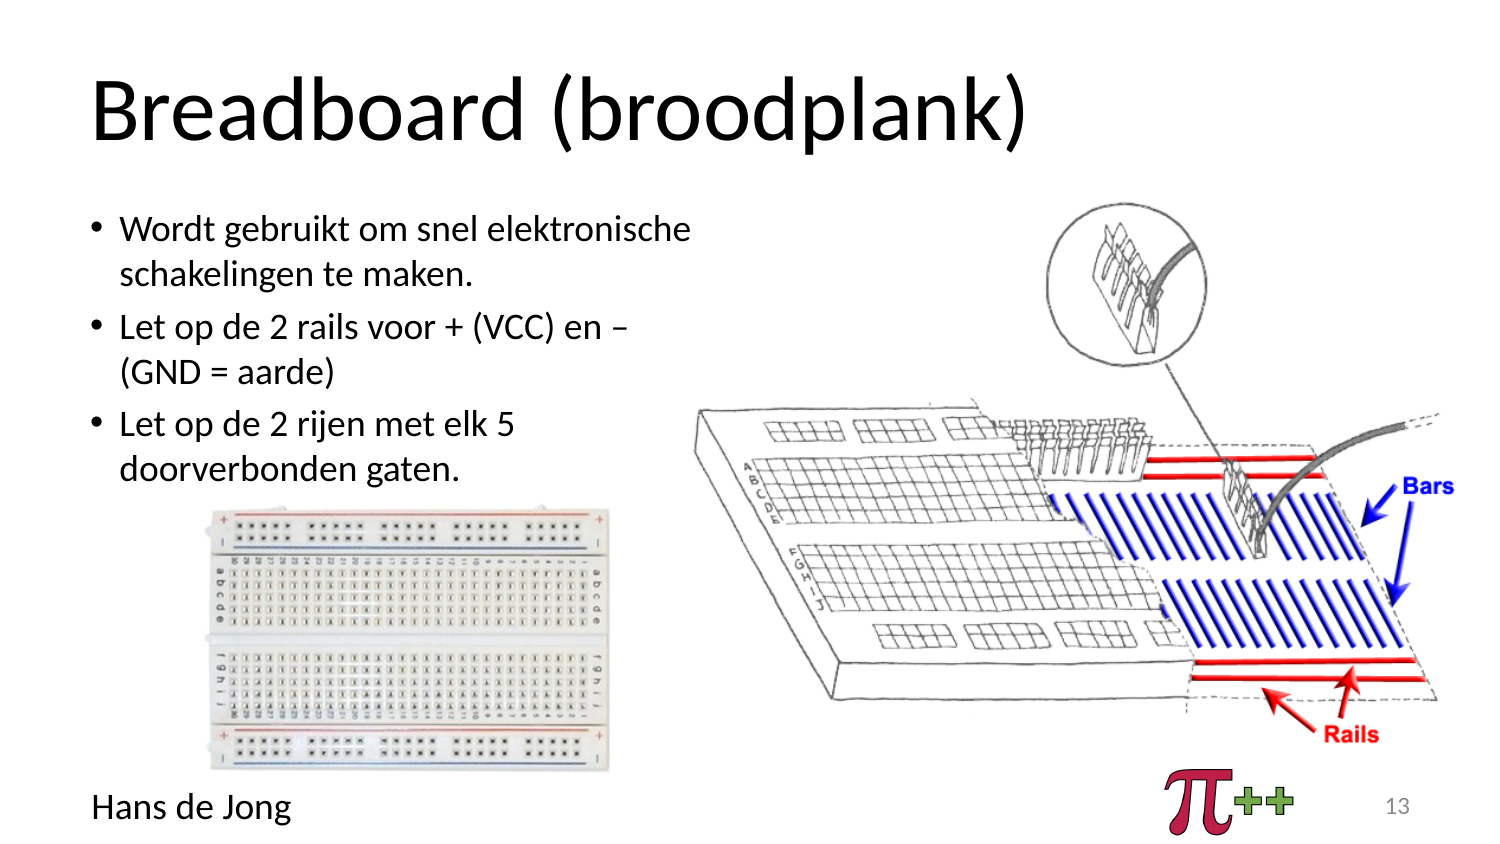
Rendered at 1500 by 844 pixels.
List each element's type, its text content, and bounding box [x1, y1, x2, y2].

title Breadboard (broodplank) [75, 33, 1425, 175]
picture [690, 183, 1483, 765]
slide_number 13 [1340, 782, 1425, 827]
list Wordt gebruikt om snel elektronische schakelingen te maken. Let op de 2 rails voor + (VCC) en – (GND = aarde) Let op de 2 rijen met elk 5 doorverbonden gaten. [75, 196, 685, 647]
picture [1163, 768, 1294, 836]
picture [194, 492, 617, 777]
